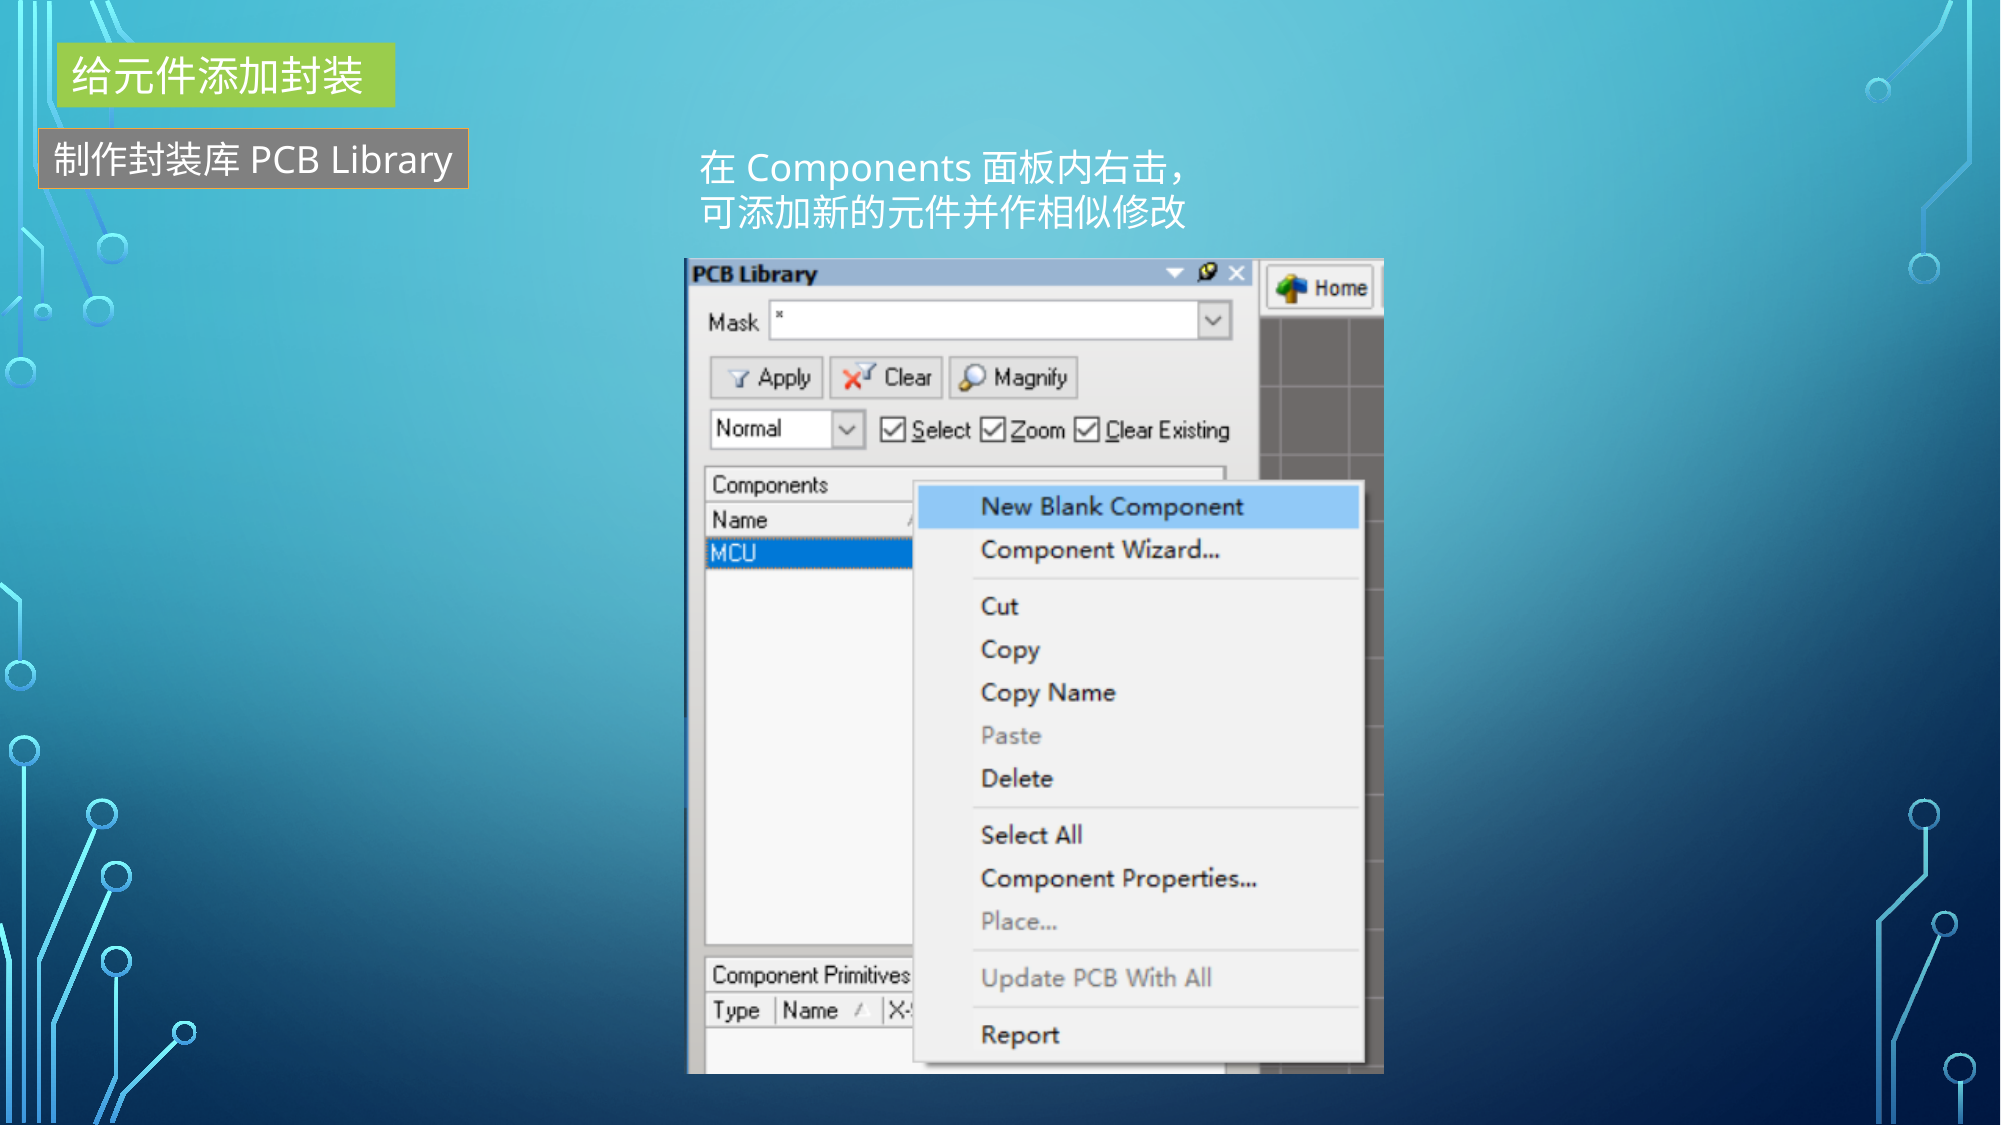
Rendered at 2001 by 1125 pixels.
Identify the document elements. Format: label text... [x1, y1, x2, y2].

text_box 给元件添加封装 [57, 42, 396, 108]
text_box 制作封装库PCB Library [38, 128, 469, 189]
picture [684, 258, 1384, 1075]
text_box 在Components面板内右击，可添加新的元件并作相似修改 [684, 136, 1228, 241]
